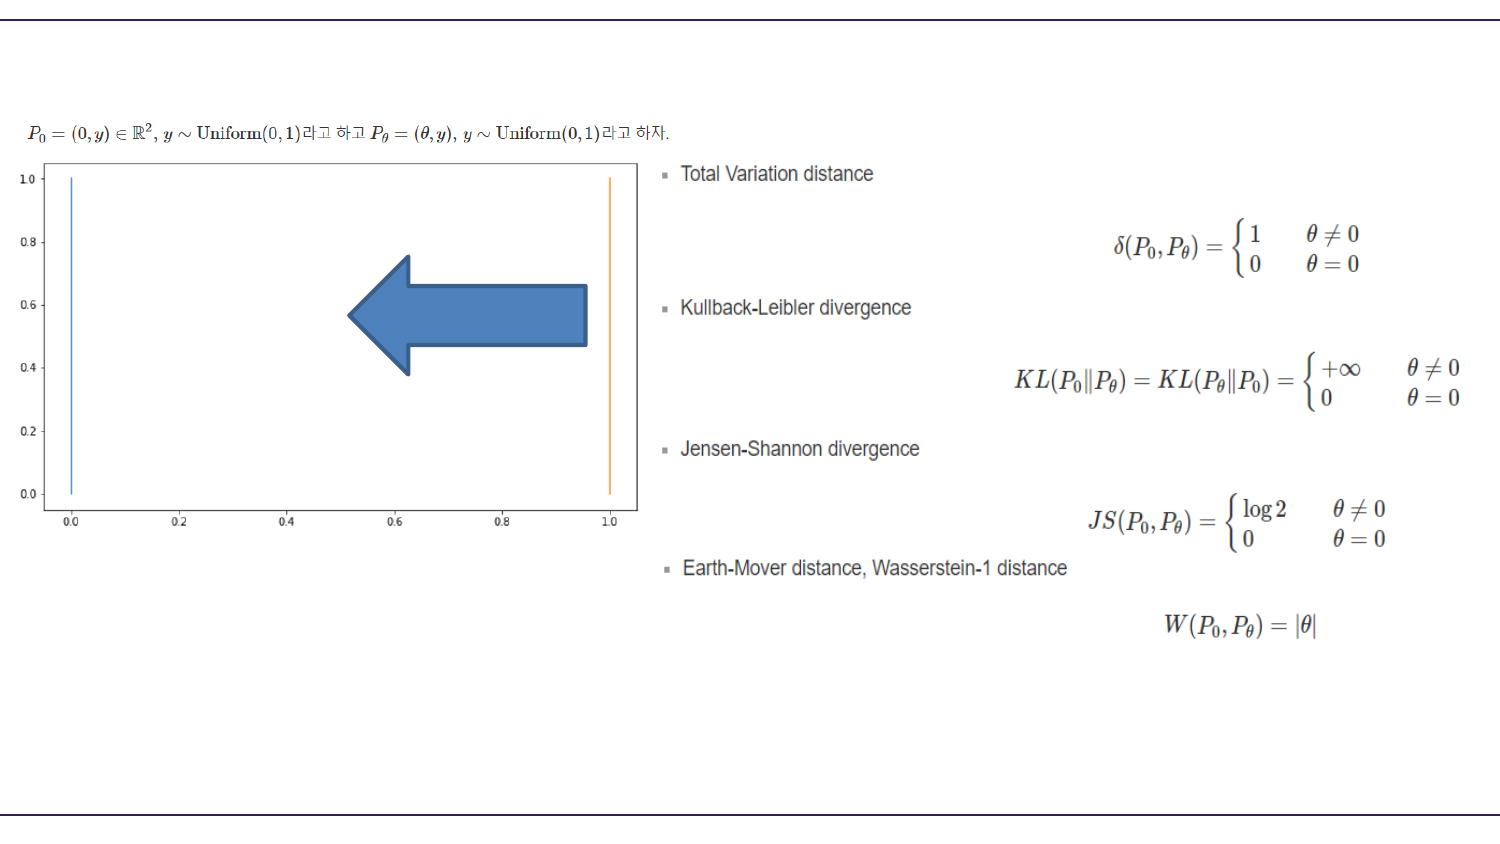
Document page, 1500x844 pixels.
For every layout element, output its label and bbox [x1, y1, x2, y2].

text_box [0, 18, 1500, 817]
text_box [4, 109, 673, 540]
text_box [629, 151, 1476, 659]
